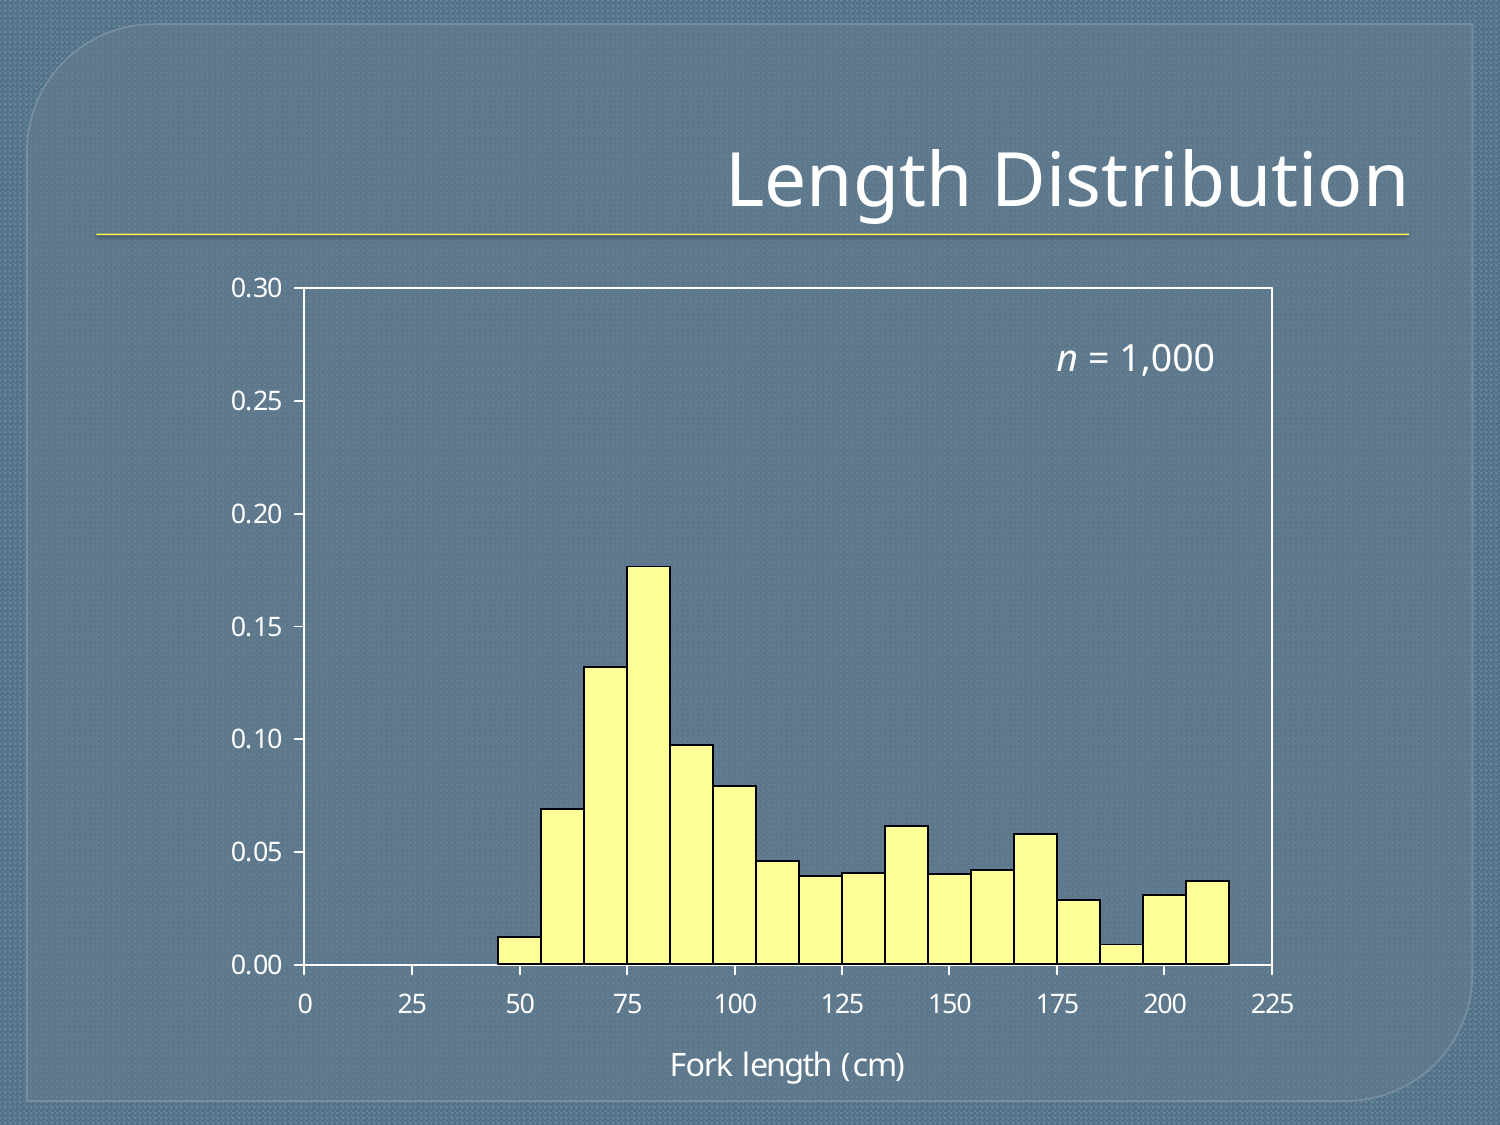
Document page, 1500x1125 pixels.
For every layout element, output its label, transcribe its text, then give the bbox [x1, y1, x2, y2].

title Length Distribution [75, 41, 1425, 230]
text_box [162, 187, 1315, 1088]
